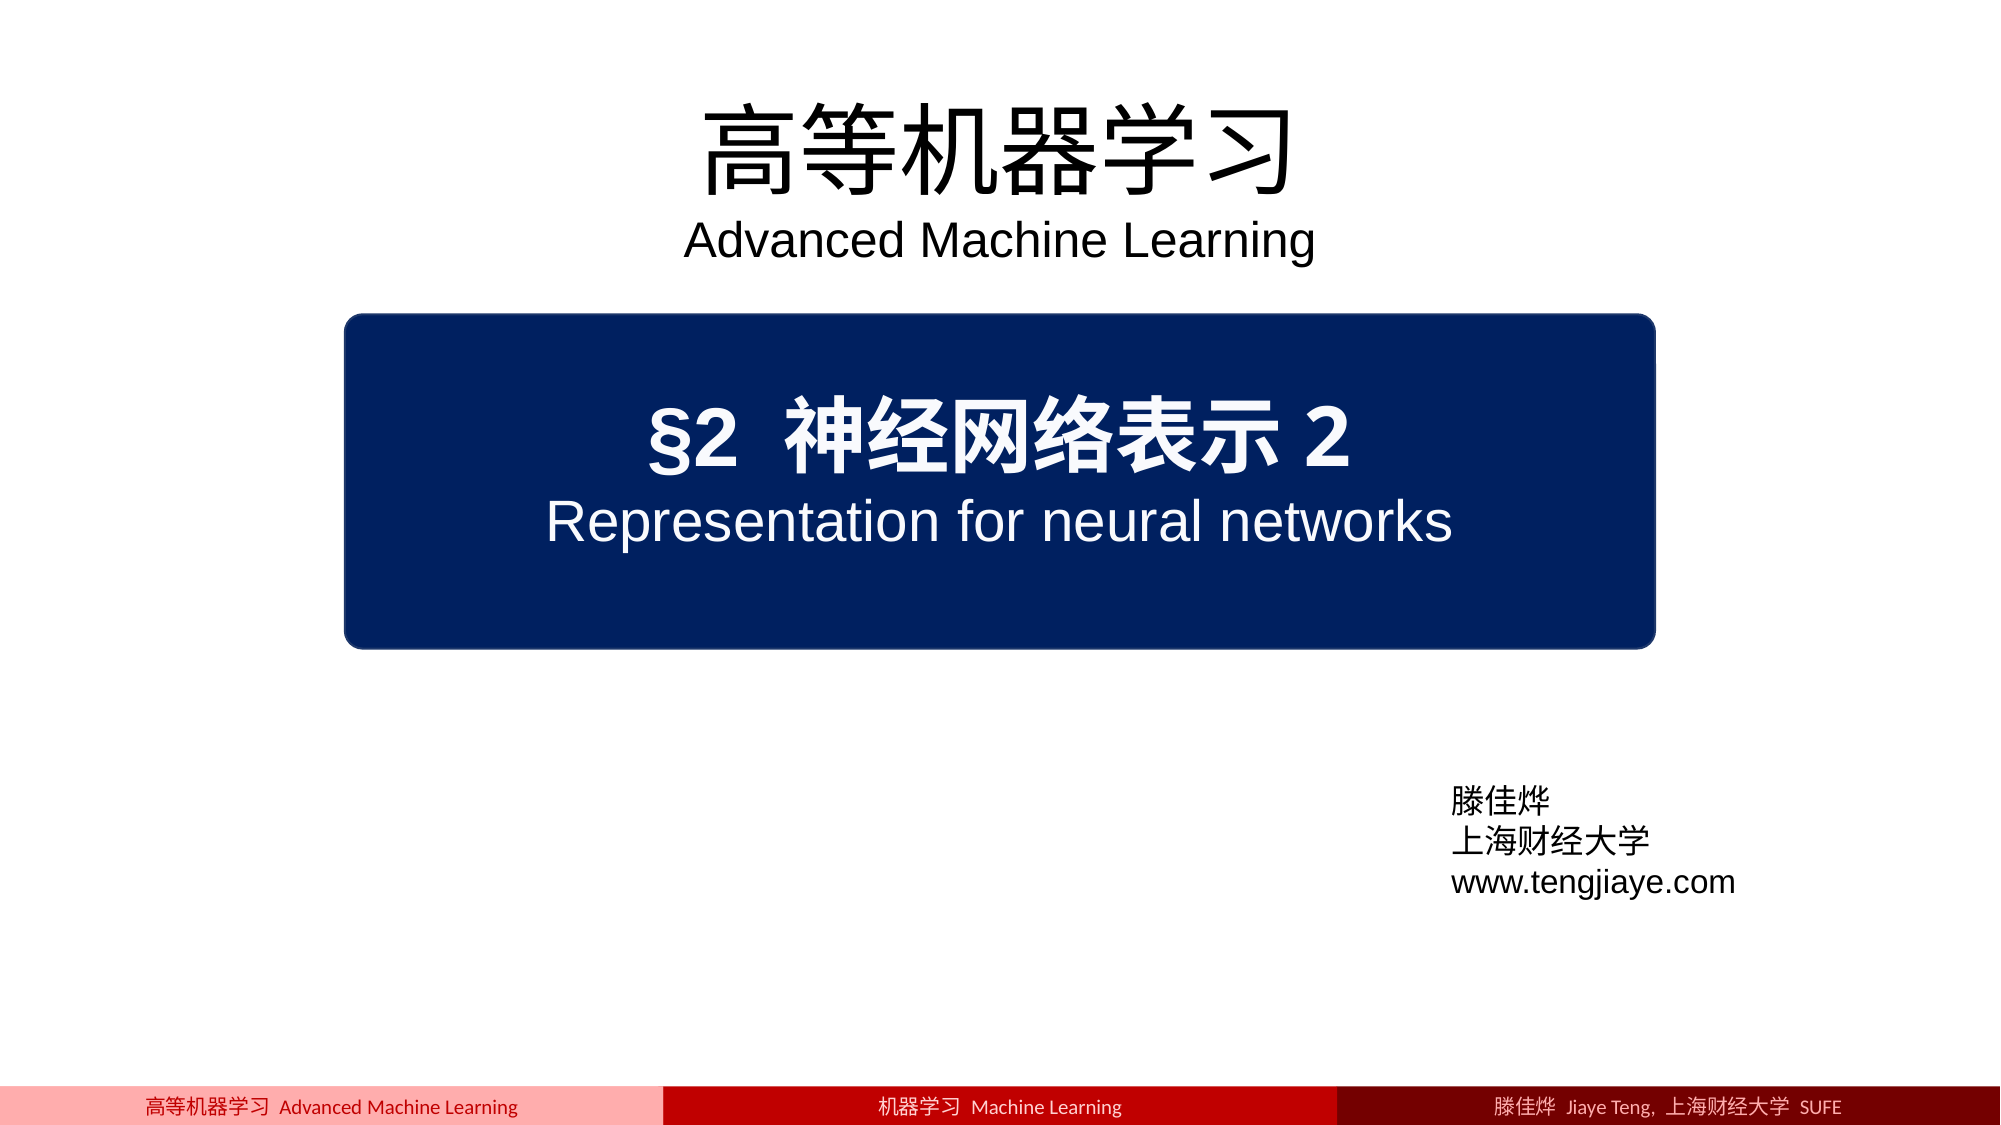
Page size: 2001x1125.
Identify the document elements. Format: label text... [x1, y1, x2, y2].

text_box §2 神经网络表示2 Representation for neural networks [335, 375, 1665, 561]
text_box 滕佳烨 Jiaye Teng, 上海财经大学 SUFE [1336, 1086, 2000, 1125]
text_box 高等机器学习 Advanced Machine Learning [450, 80, 1550, 275]
text_box 滕佳烨 上海财经大学 www.tengjiaye.com [1436, 772, 1874, 908]
text_box 高等机器学习 Advanced Machine Learning [0, 1086, 664, 1125]
text_box [664, 1085, 1338, 1125]
text_box 机器学习 Machine Learning [668, 1086, 1332, 1125]
text_box [343, 561, 1657, 650]
text_box [343, 313, 1657, 375]
